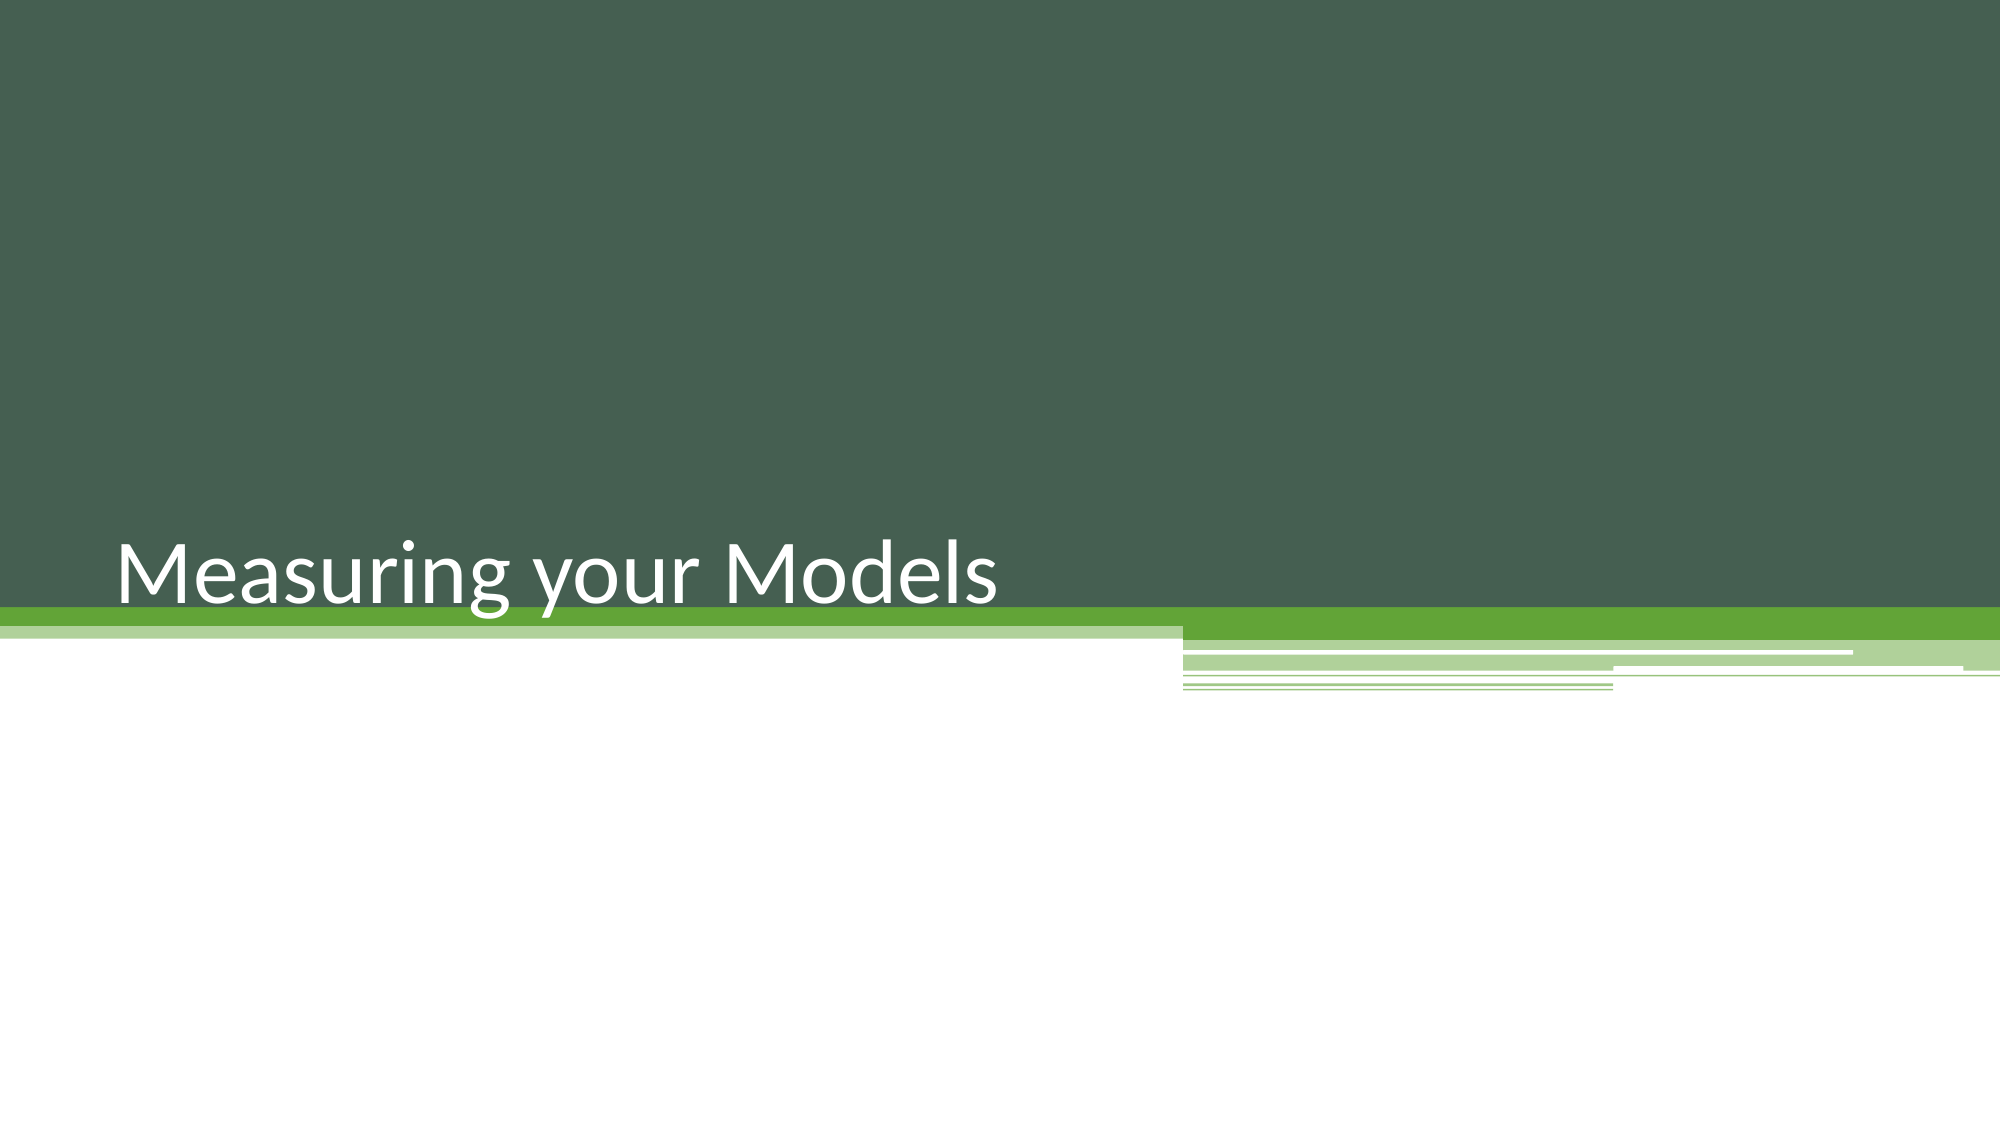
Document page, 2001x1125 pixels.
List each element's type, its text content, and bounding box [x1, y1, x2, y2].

title Measuring your Models [112, 509, 1003, 700]
